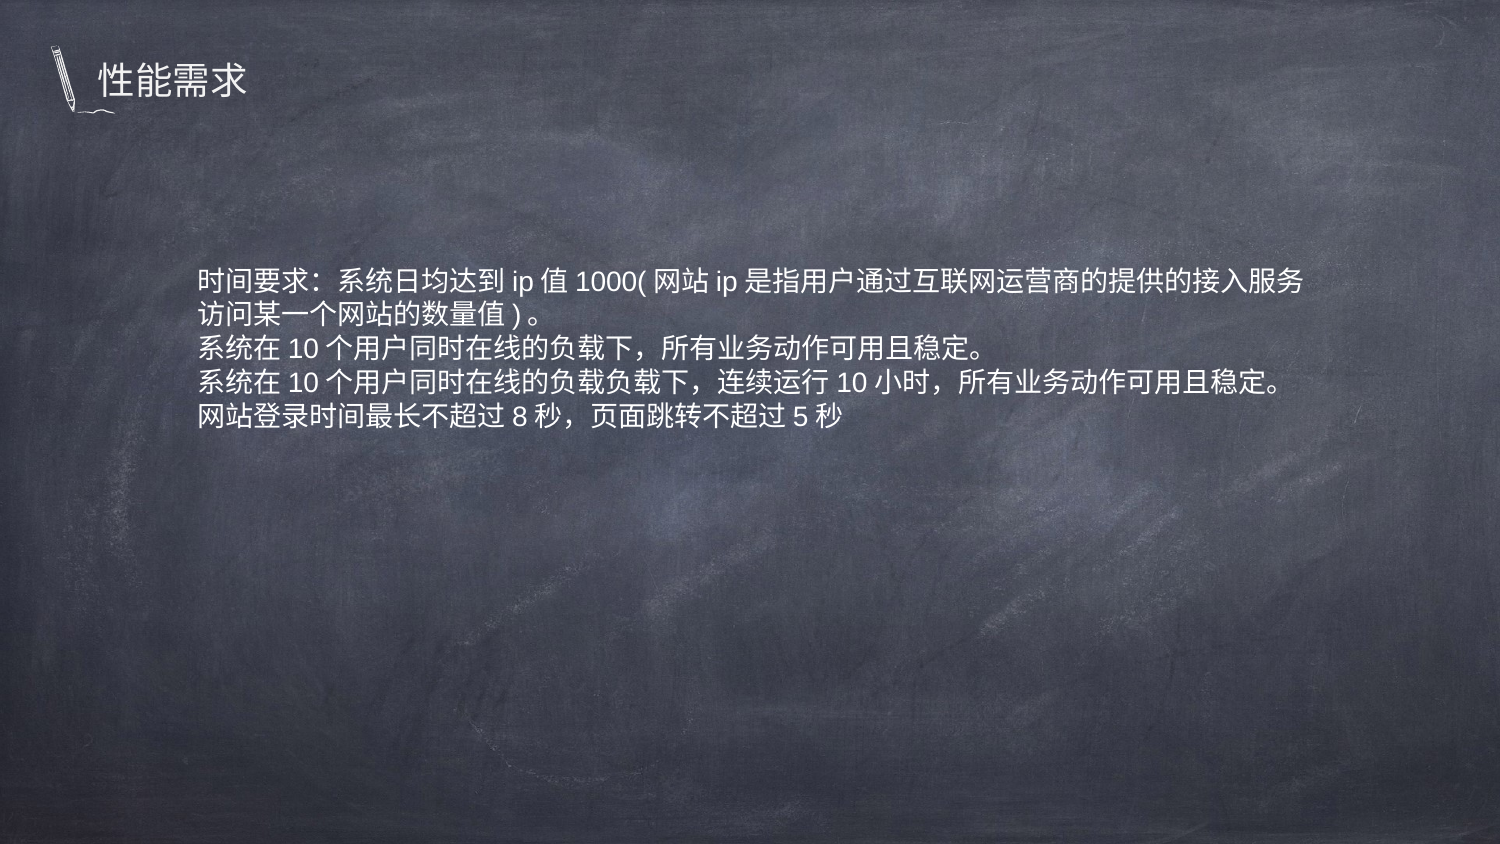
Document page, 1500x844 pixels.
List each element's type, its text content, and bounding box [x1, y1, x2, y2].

text_box 时间要求：系统日均达到ip值1000(网站ip是指用户通过互联网运营商的提供的接入服务访问某一个网站的数量值)。 系统在10个用户同时在线的负载下，所有业务动作可用且稳定。 系统在10个用户同时在线的负载负载下，连续运行10小时，所有业务动作可用且稳定。 网站登录时间最长不超过8秒，页面跳转不超过5秒 [182, 255, 1341, 440]
picture [0, 0, 1500, 844]
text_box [50, 45, 382, 114]
